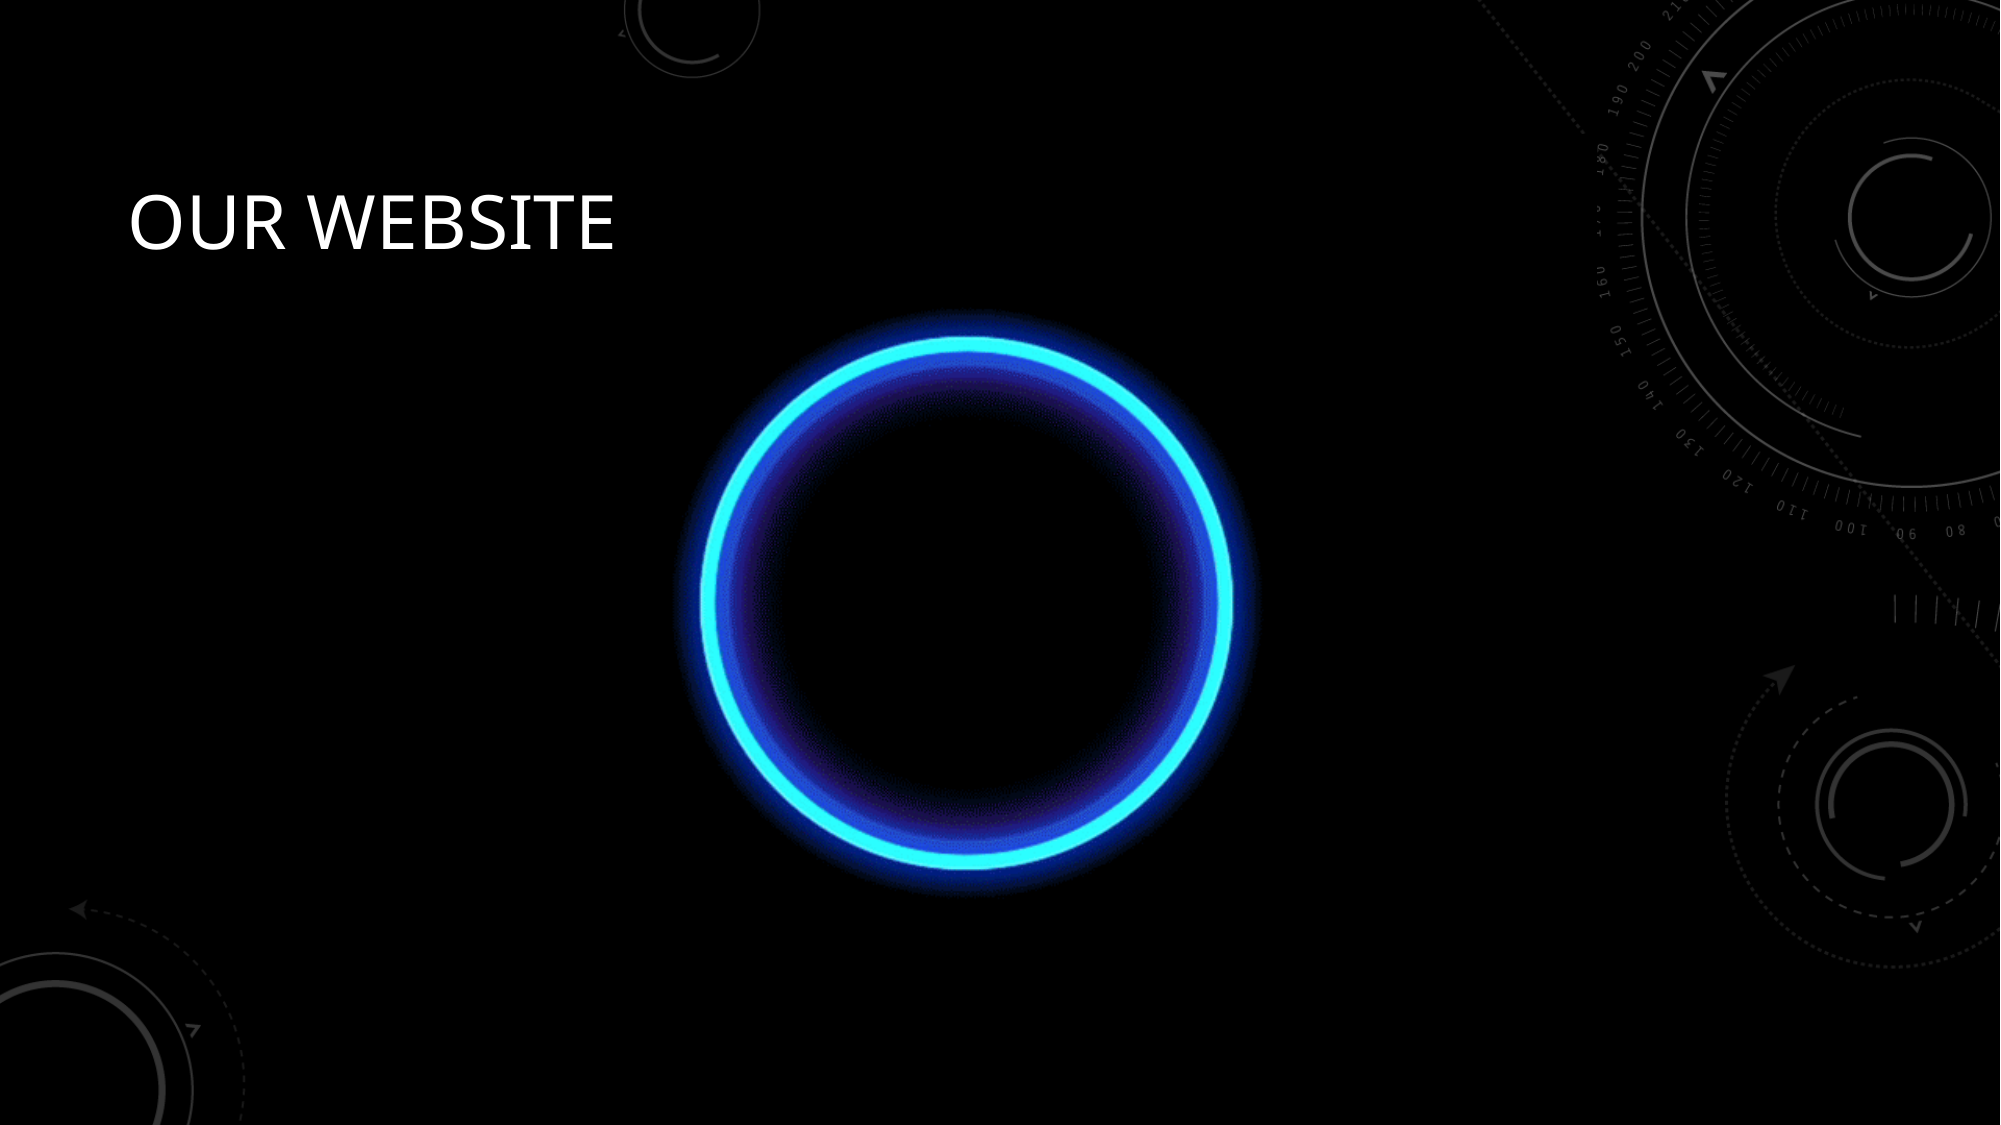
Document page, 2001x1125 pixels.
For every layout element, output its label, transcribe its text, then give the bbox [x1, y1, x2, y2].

title Our website [112, 99, 1775, 339]
picture [0, 0, 2000, 1125]
